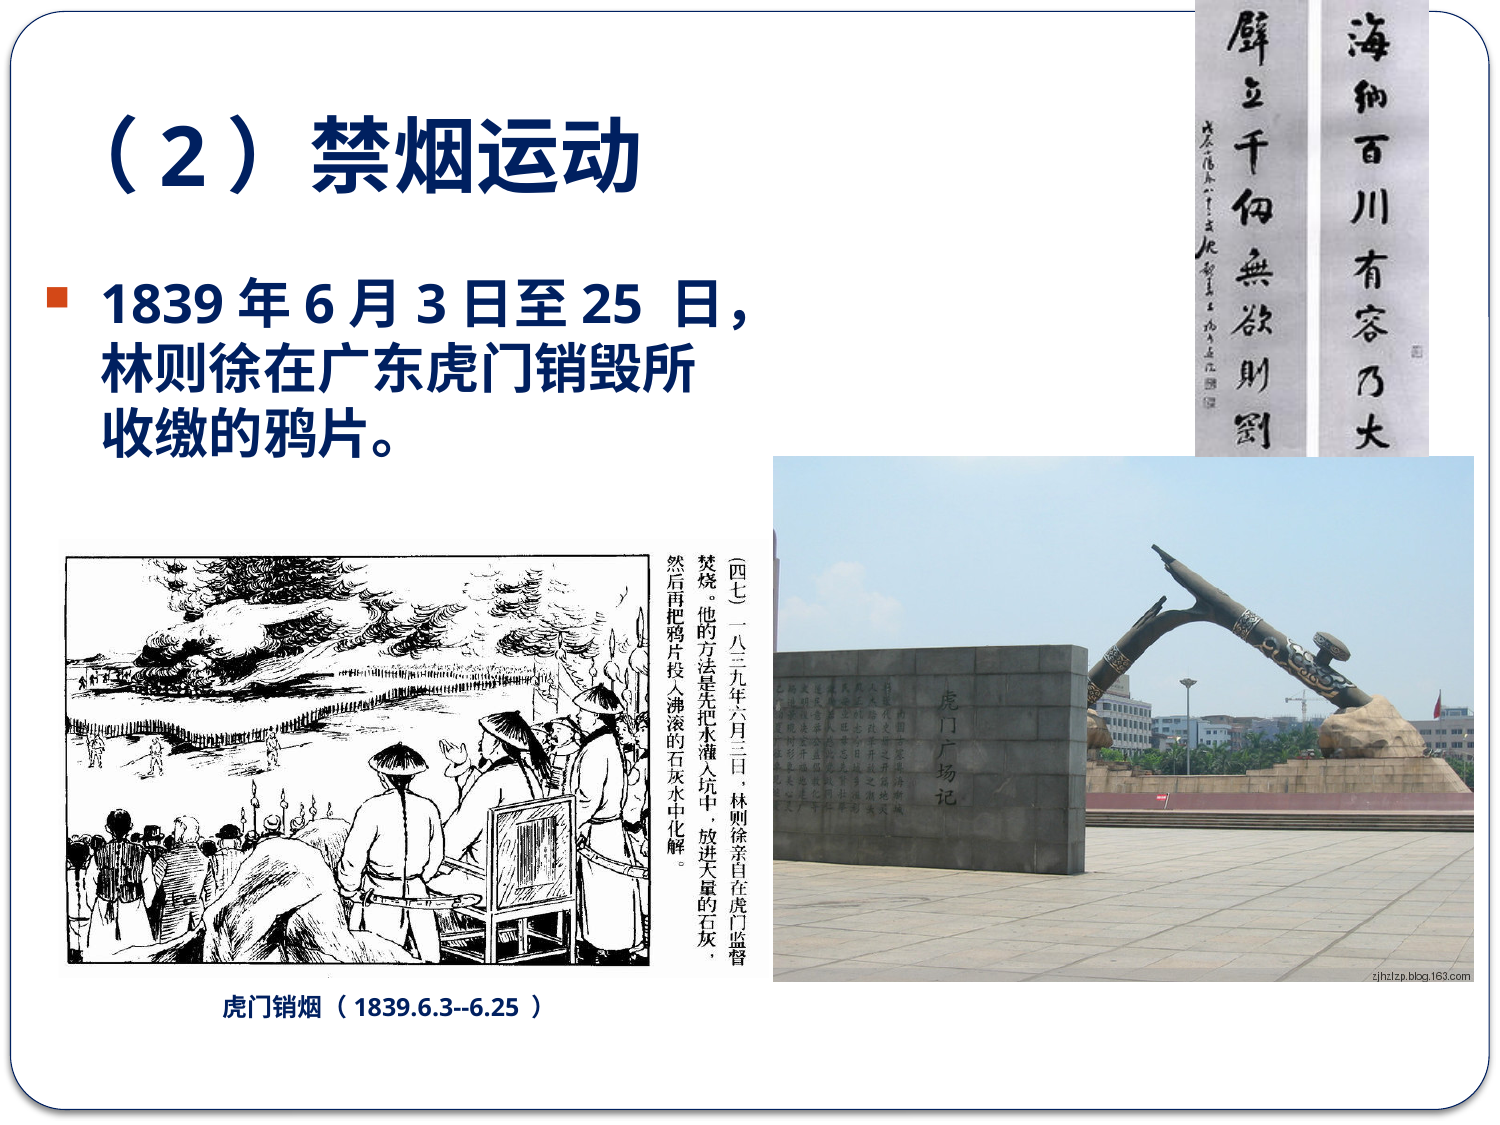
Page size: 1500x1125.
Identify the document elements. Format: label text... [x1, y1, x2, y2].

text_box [58, 538, 769, 1032]
title （2）禁烟运动 [41, 30, 1189, 219]
picture [773, 0, 1474, 982]
text_box 1839年6月3日至25 日，林则徐在广东虎门销毁所收缴的鸦片。 [29, 262, 750, 516]
